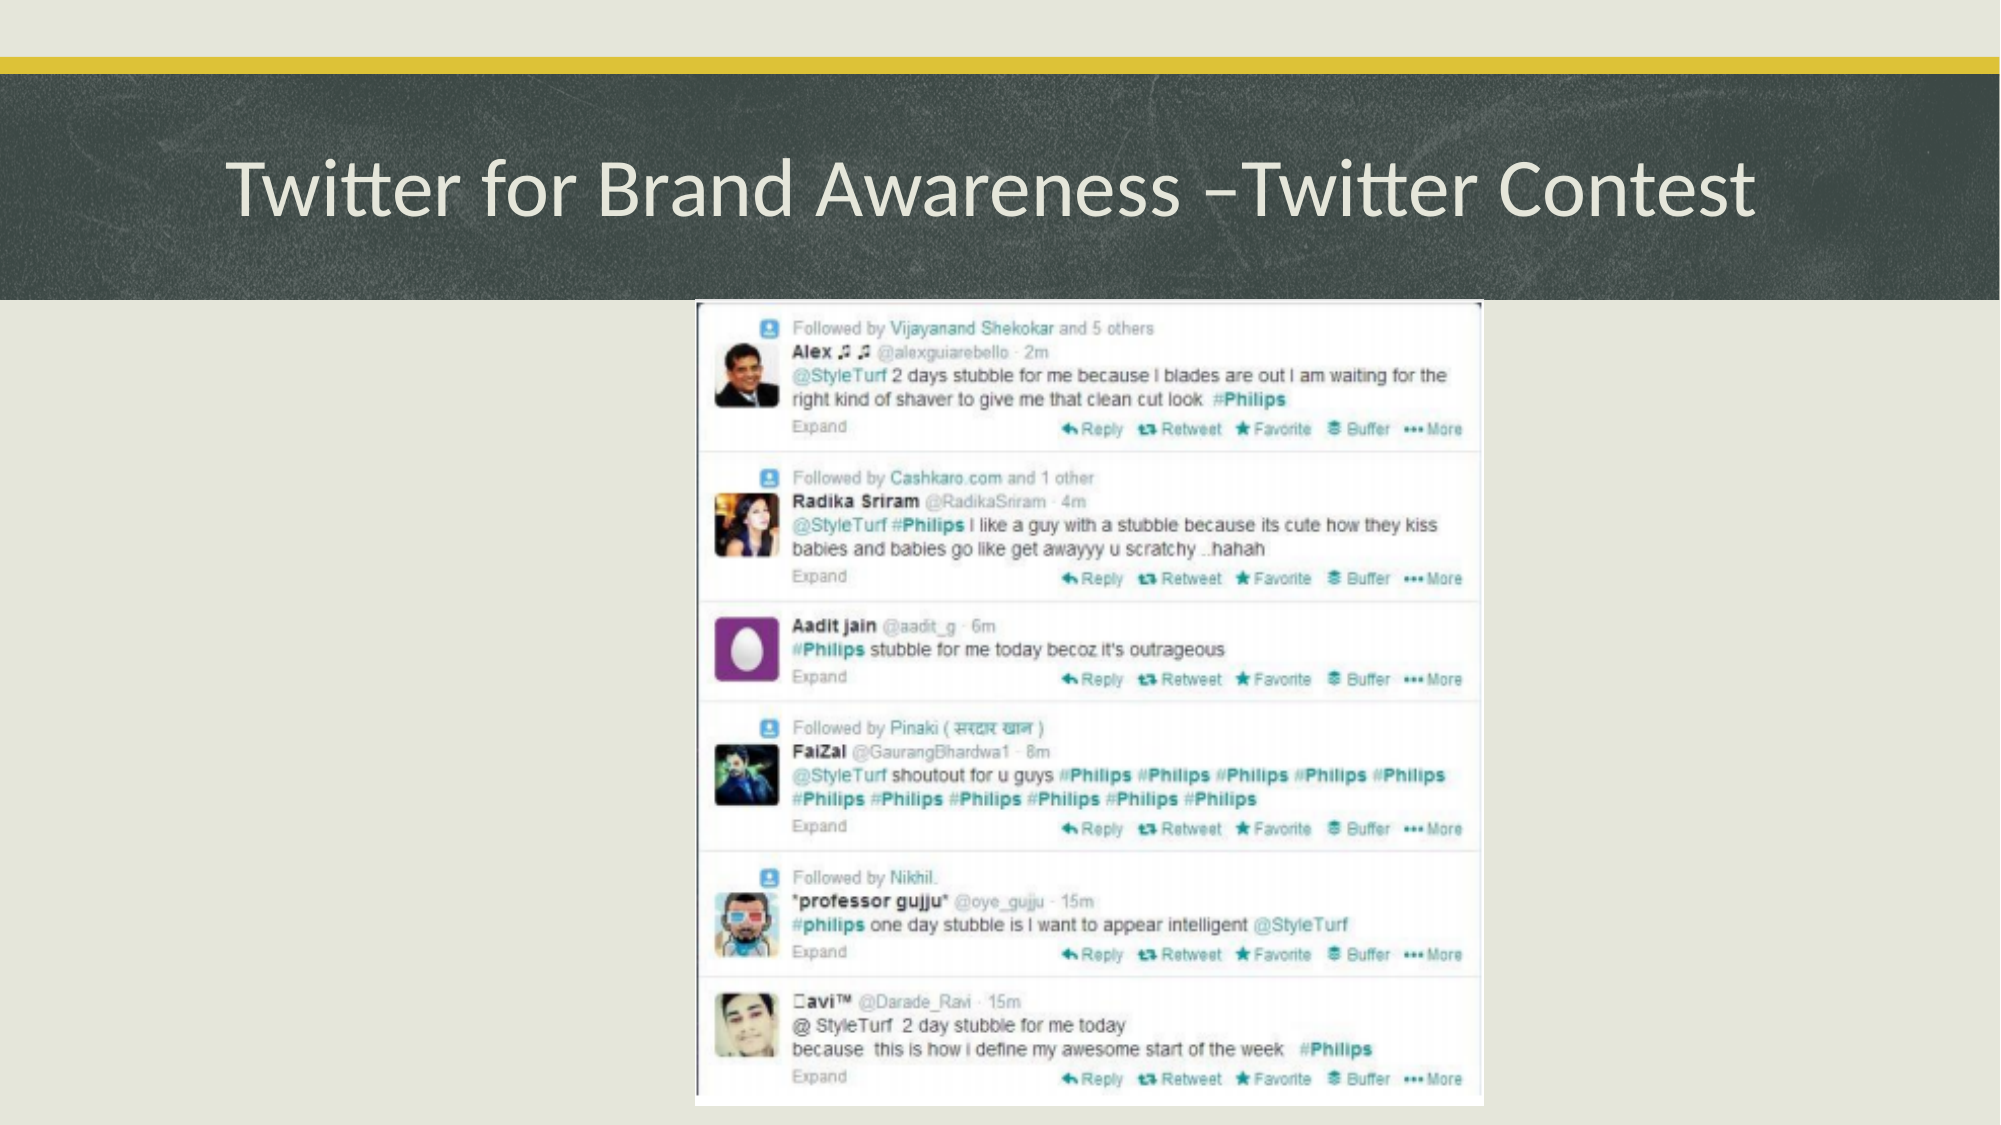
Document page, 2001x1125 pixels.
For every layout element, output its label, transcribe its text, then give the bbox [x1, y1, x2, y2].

picture [695, 299, 1484, 1107]
picture [0, 74, 2000, 300]
title Twitter for Brand Awareness –Twitter Contest [210, 76, 1790, 300]
